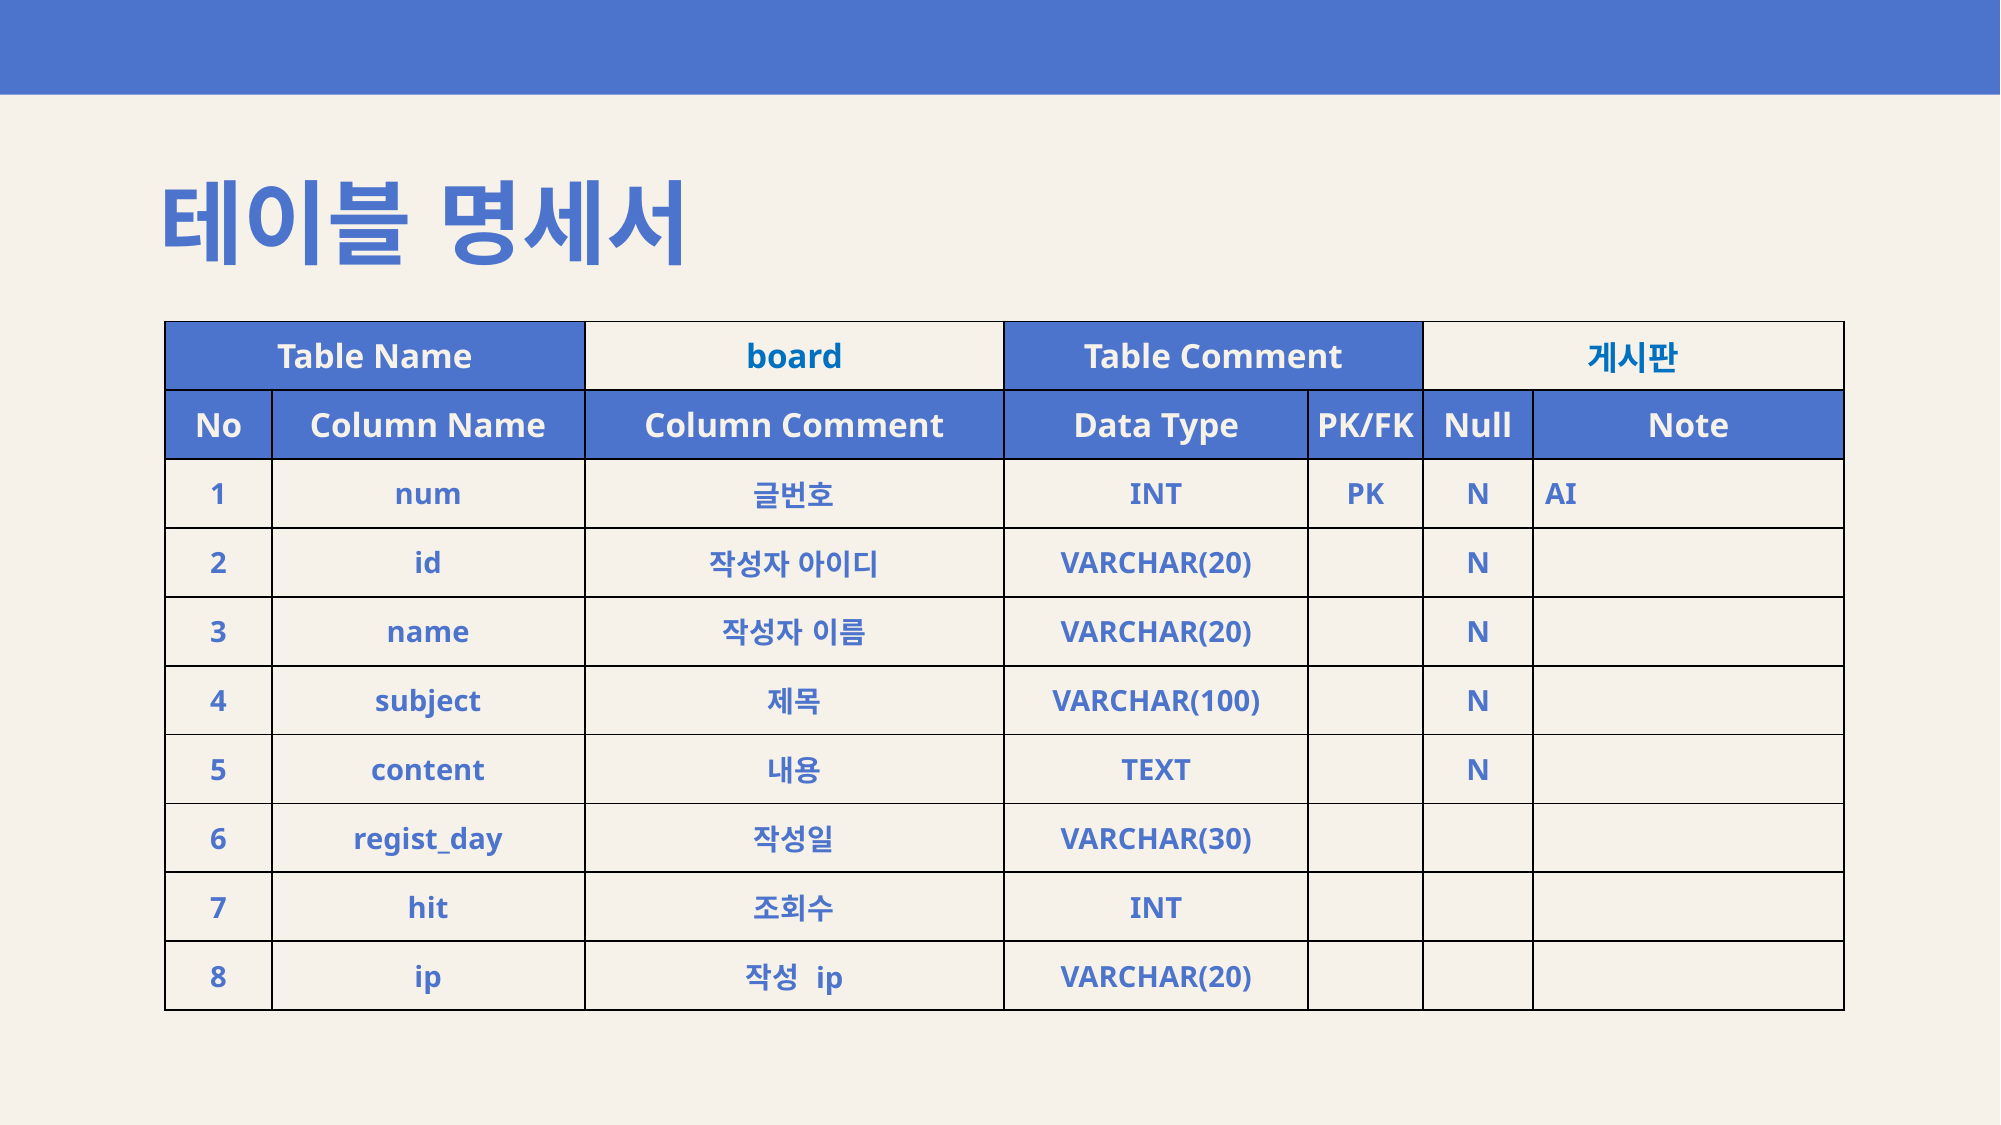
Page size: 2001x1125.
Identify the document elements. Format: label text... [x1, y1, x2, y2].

table_cell name [273, 598, 584, 665]
table_cell [1309, 598, 1422, 665]
table_cell N [1424, 529, 1532, 596]
text_box 테이블 명세서 [144, 108, 1269, 348]
table_cell hit [273, 873, 584, 940]
table_cell [1534, 735, 1843, 803]
table_cell 7 [166, 873, 271, 940]
table_cell regist_day [273, 804, 584, 871]
table_cell [1309, 804, 1422, 871]
table_cell [1534, 873, 1843, 940]
table_header Table Comment [1005, 322, 1422, 389]
table_header 게시판 [1424, 322, 1843, 389]
table_cell VARCHAR(30) [1005, 804, 1307, 871]
table_cell 작성자 이름 [586, 598, 1003, 665]
table_cell Data Type [1005, 391, 1307, 458]
table_cell [1424, 873, 1532, 940]
table_cell [1424, 942, 1532, 1009]
table_cell 작성자 아이디 [586, 529, 1003, 596]
table_cell 3 [166, 598, 271, 665]
table_cell [1309, 529, 1422, 596]
table_cell [1534, 942, 1843, 1009]
table_cell 작성 ip [586, 942, 1003, 1009]
table_cell INT [1005, 460, 1307, 527]
table_cell N [1424, 735, 1532, 803]
table_header Table Name [166, 322, 584, 389]
table_cell 8 [166, 942, 271, 1009]
table_cell N [1424, 460, 1532, 527]
table_cell 6 [166, 804, 271, 871]
table_cell TEXT [1005, 735, 1307, 803]
table_cell [1309, 735, 1422, 803]
table_cell [1534, 667, 1843, 734]
table_cell N [1424, 598, 1532, 665]
table_cell 2 [166, 529, 271, 596]
table_cell [1309, 942, 1422, 1009]
table_cell [1534, 804, 1843, 871]
table_cell Column Comment [586, 391, 1003, 458]
table_cell PK [1309, 460, 1422, 527]
table_cell 4 [166, 667, 271, 734]
table_cell VARCHAR(20) [1005, 598, 1307, 665]
table_cell 1 [166, 460, 271, 527]
table_cell Null [1424, 391, 1532, 458]
table_cell N [1424, 667, 1532, 734]
subtitle [0, 0, 2000, 95]
table_cell VARCHAR(20) [1005, 942, 1307, 1009]
table_cell [1309, 667, 1422, 734]
table_cell num [273, 460, 584, 527]
table_cell Column Name [273, 391, 584, 458]
table_cell VARCHAR(20) [1005, 529, 1307, 596]
table_cell ip [273, 942, 584, 1009]
table_cell 내용 [586, 735, 1003, 803]
table_cell [1309, 873, 1422, 940]
table_cell AI [1534, 460, 1843, 527]
table_cell [1424, 804, 1532, 871]
table_cell [1534, 529, 1843, 596]
table_cell 작성일 [586, 804, 1003, 871]
table_cell PK/FK [1309, 391, 1422, 458]
table_cell subject [273, 667, 584, 734]
table_cell content [273, 735, 584, 803]
table_cell [1534, 598, 1843, 665]
table_cell No [166, 391, 271, 458]
table_cell Note [1534, 391, 1843, 458]
table_cell INT [1005, 873, 1307, 940]
table_cell id [273, 529, 584, 596]
table_cell 제목 [586, 667, 1003, 734]
table_cell 5 [166, 735, 271, 803]
table_cell VARCHAR(100) [1005, 667, 1307, 734]
table_cell 글번호 [586, 460, 1003, 527]
table_header board [586, 322, 1003, 389]
table_cell 조회수 [586, 873, 1003, 940]
